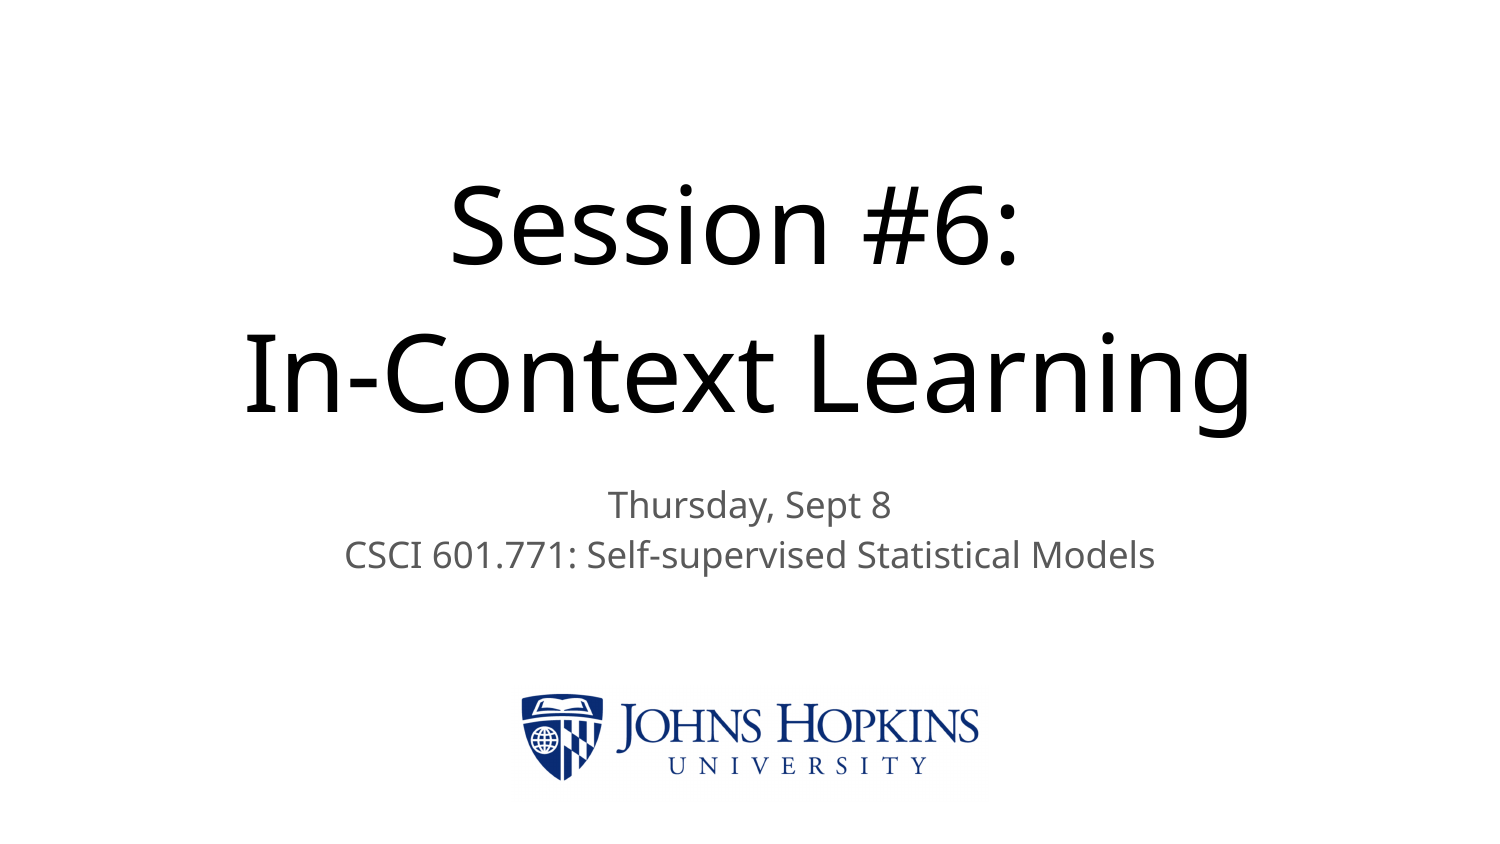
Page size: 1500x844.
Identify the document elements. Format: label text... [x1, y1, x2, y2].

picture [511, 685, 989, 802]
title Session #6: In-Context Learning [51, 122, 1449, 459]
subtitle Thursday, Sept 8 CSCI 601.771: Self-supervised Statistical Models [51, 464, 1449, 595]
